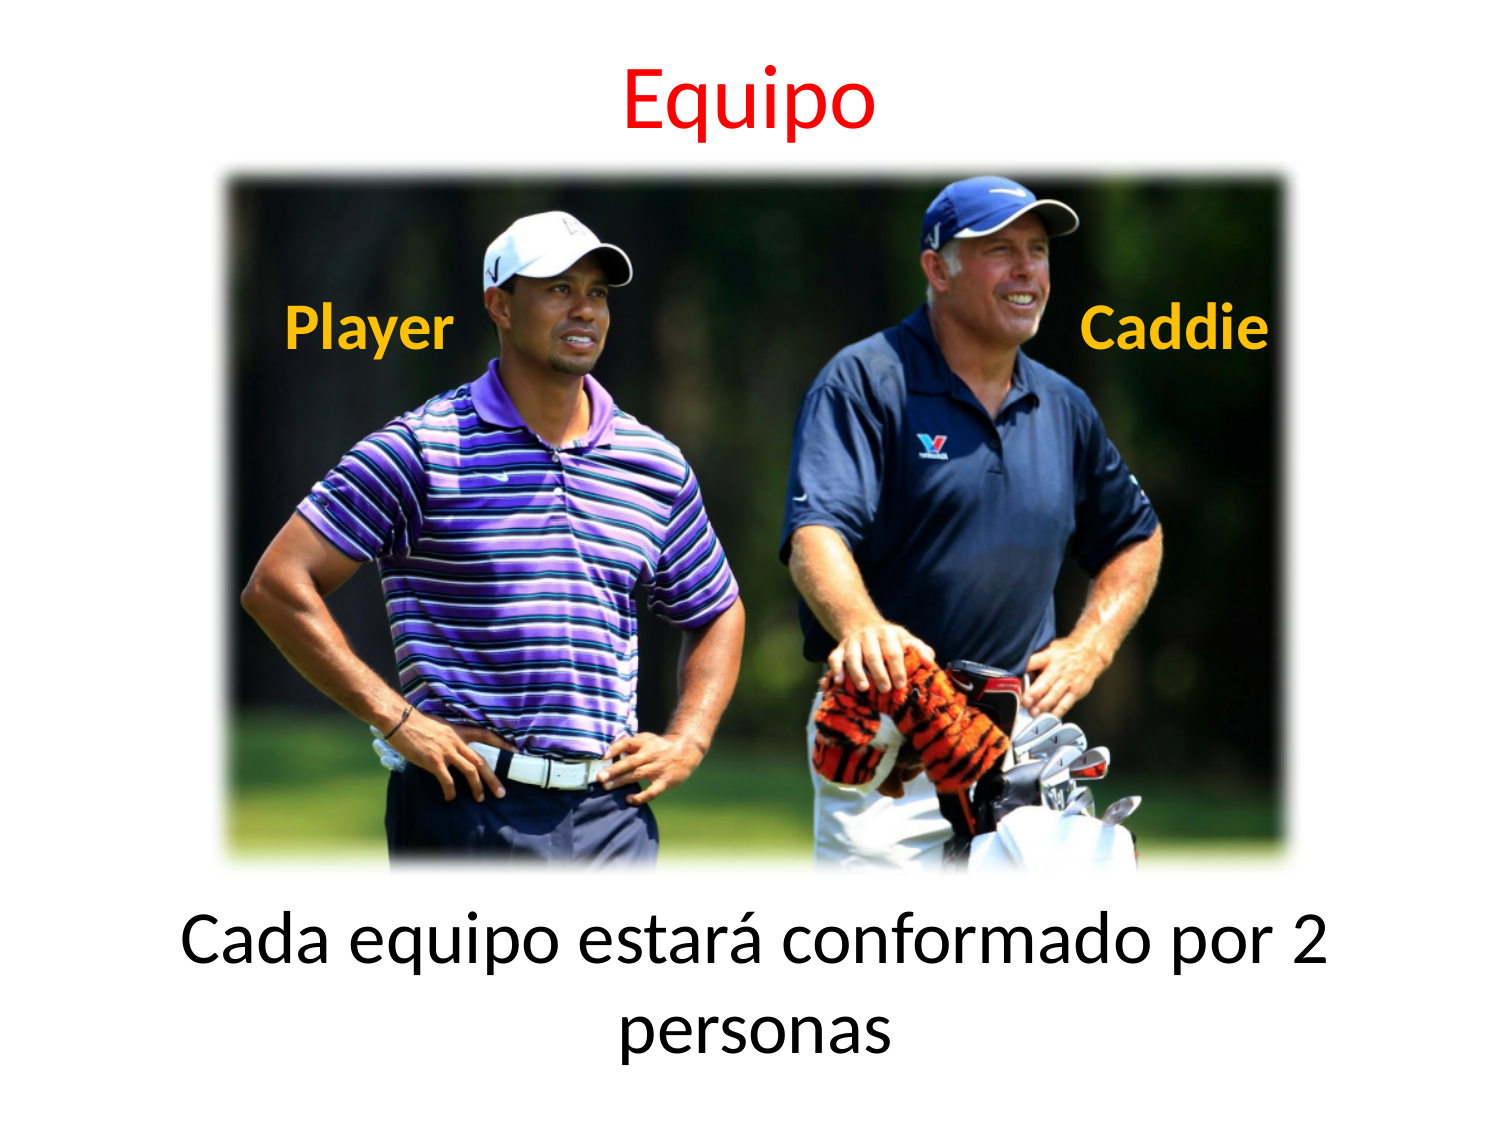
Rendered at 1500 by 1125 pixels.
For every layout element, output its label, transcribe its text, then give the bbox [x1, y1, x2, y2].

title Equipo [75, 26, 1425, 157]
text_box Cada equipo estará conformado por 2 personas [52, 881, 1459, 1077]
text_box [208, 157, 1303, 879]
